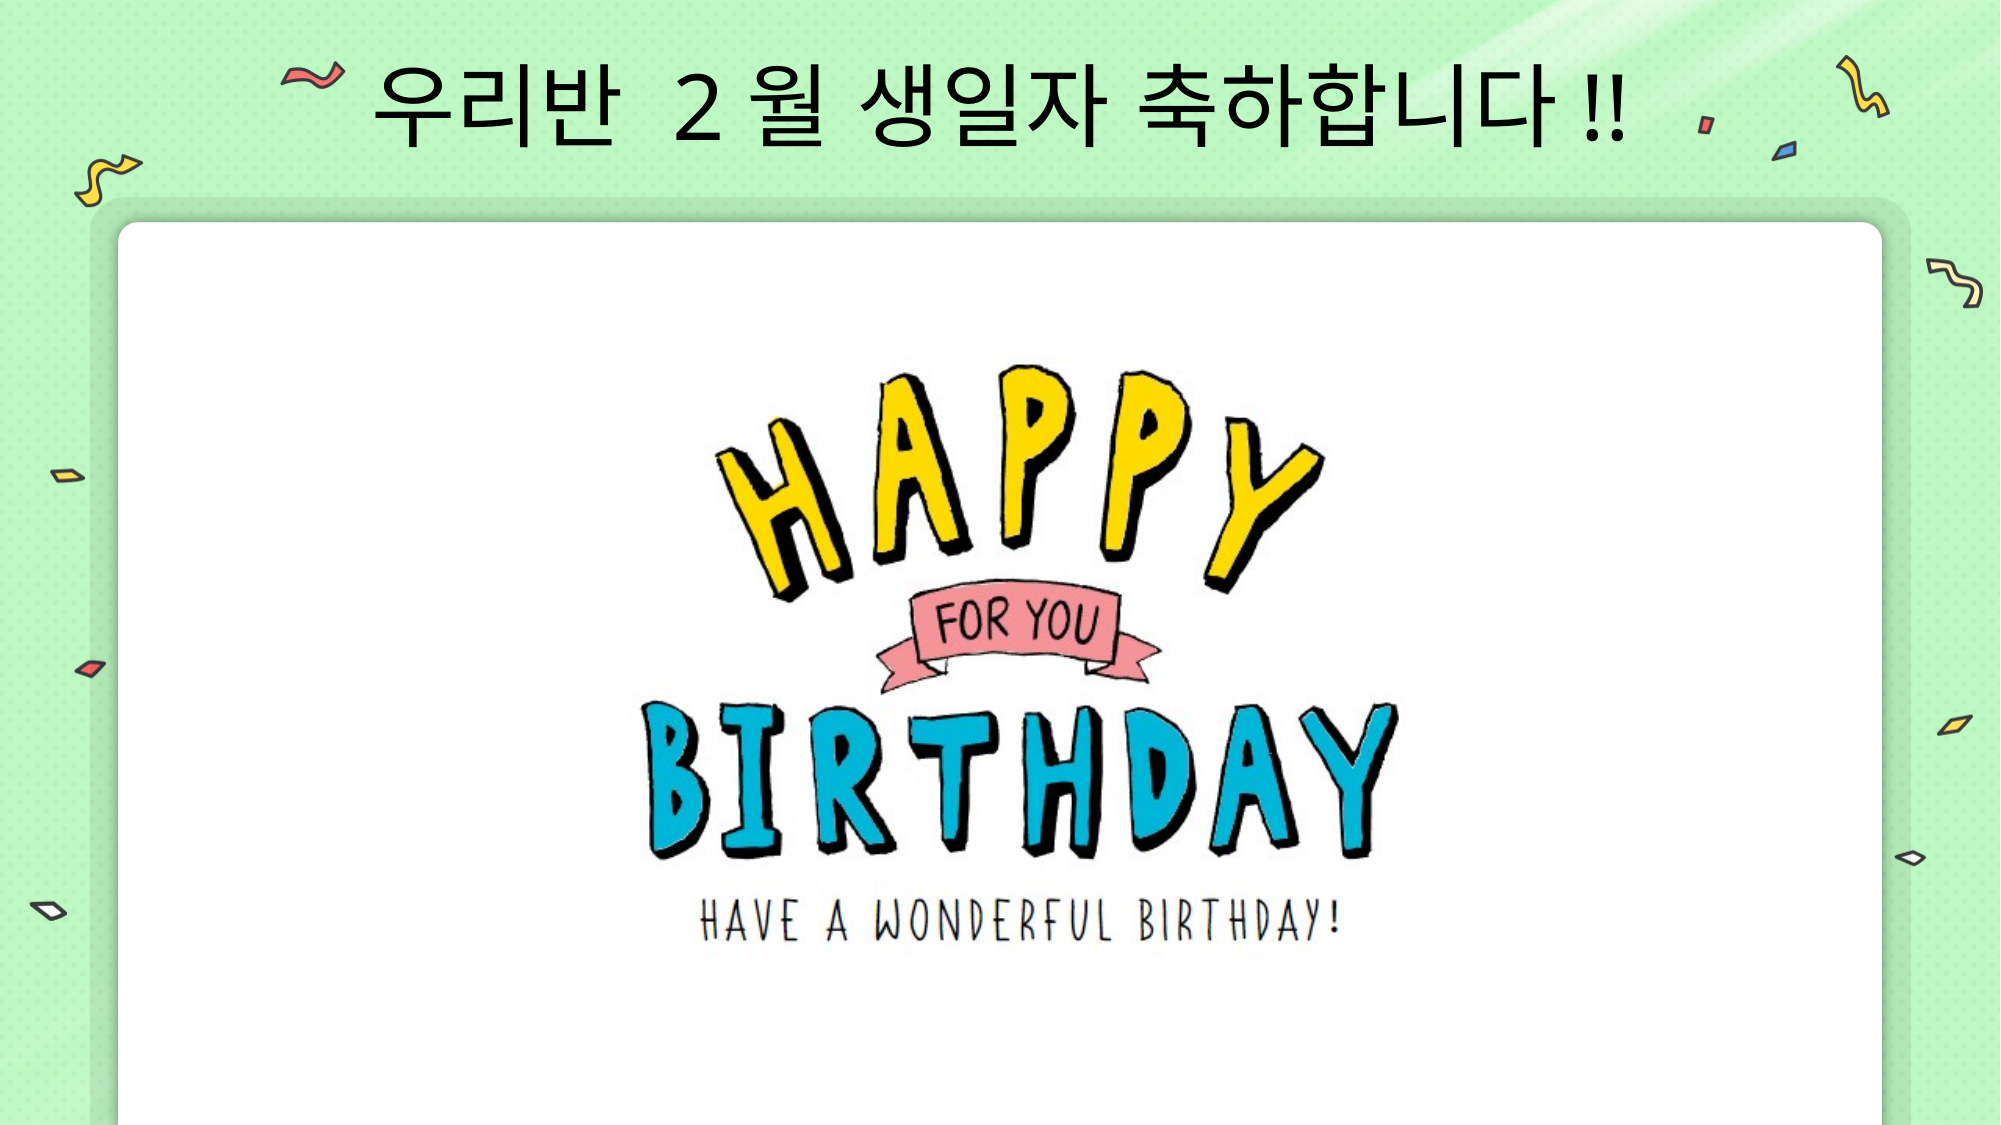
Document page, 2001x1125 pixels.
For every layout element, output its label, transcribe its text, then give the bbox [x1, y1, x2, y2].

picture [0, 0, 2001, 1125]
text_box 우리반 2월 생일자 축하합니다!! [220, 53, 1781, 167]
